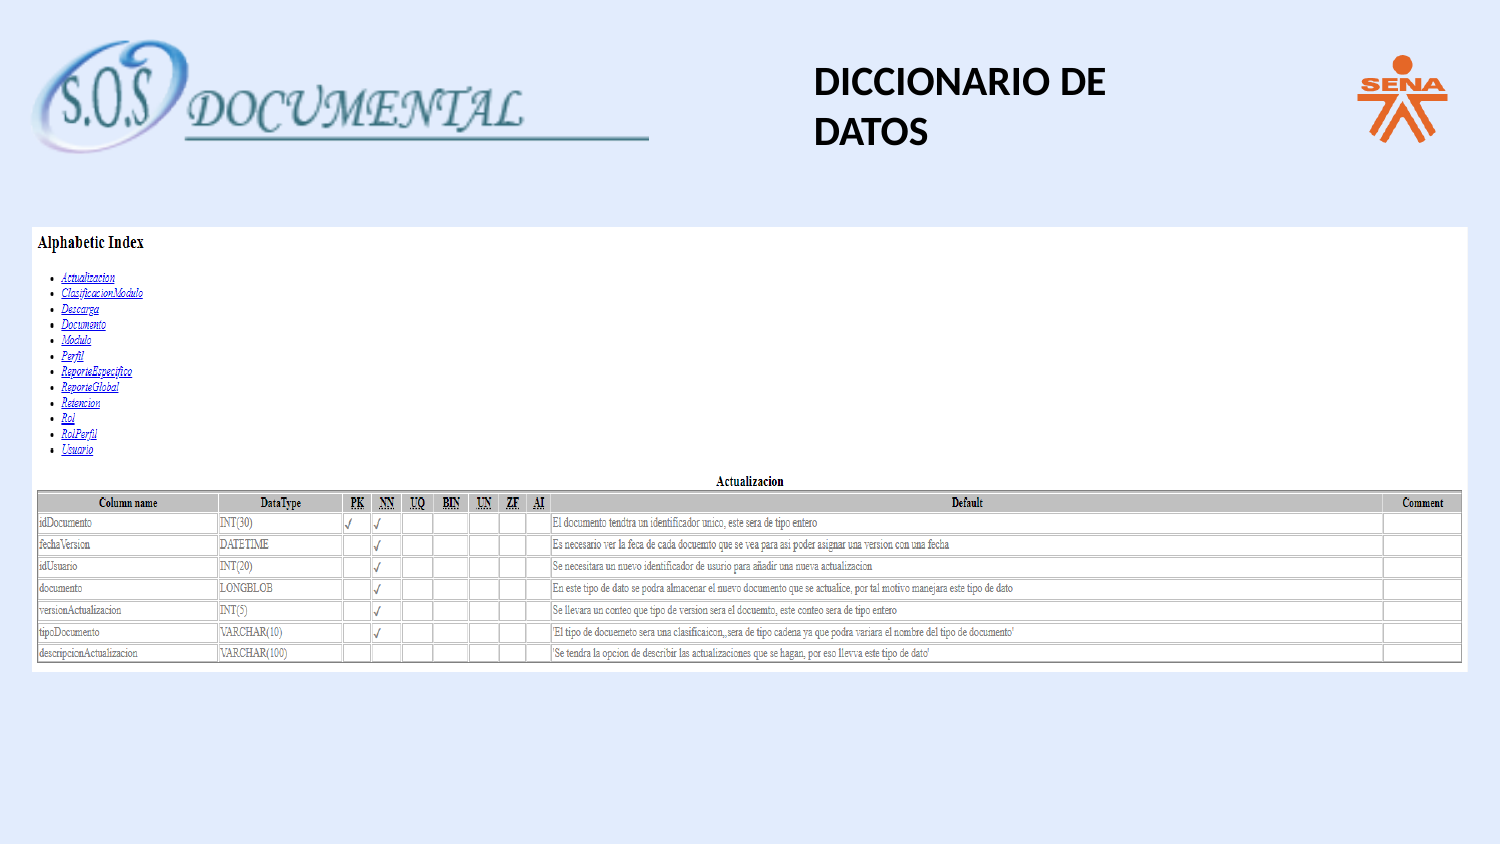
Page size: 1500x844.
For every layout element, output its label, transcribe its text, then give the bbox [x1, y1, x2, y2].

picture [0, 0, 1500, 844]
text_box DICCIONARIO DE DATOS [799, 46, 1225, 163]
